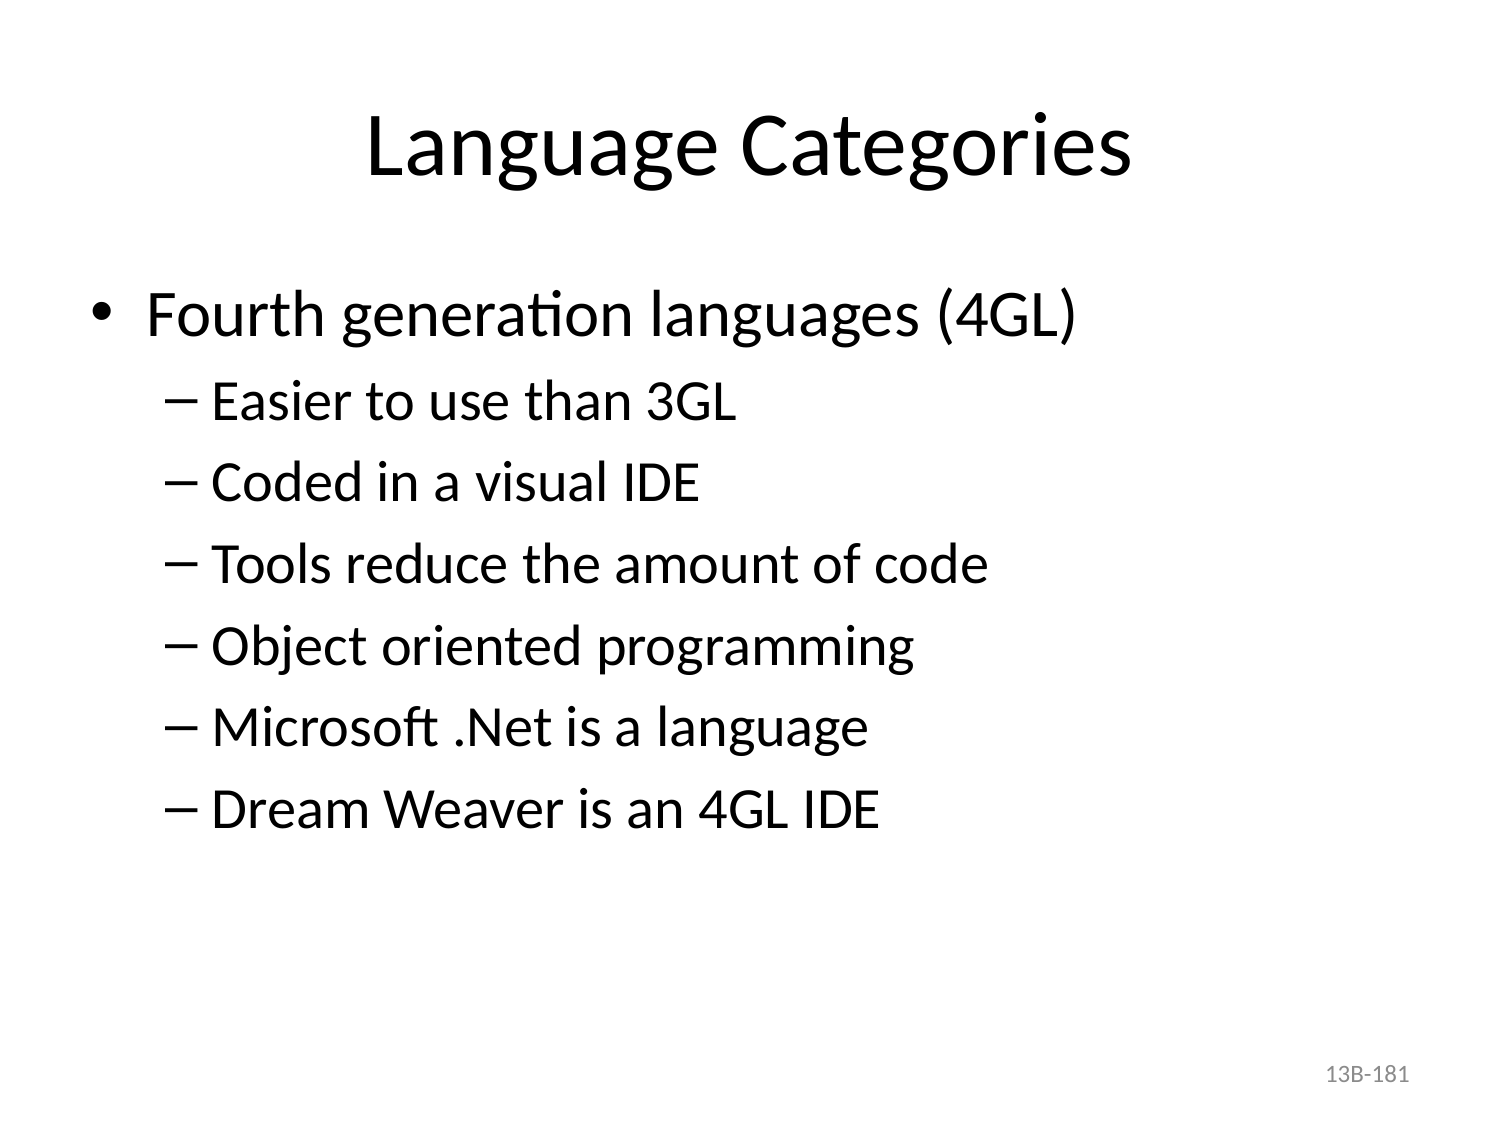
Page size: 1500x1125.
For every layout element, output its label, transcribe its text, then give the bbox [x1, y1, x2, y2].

title Language Categories [75, 45, 1425, 233]
list Fourth generation languages (4GL) Easier to use than 3GL Coded in a visual IDE Tools reduce the amount of code Object oriented programming Microsoft .Net is a language Dream Weaver is an 4GL IDE [75, 262, 1425, 1005]
slide_number 13B-181 [1074, 1042, 1425, 1103]
